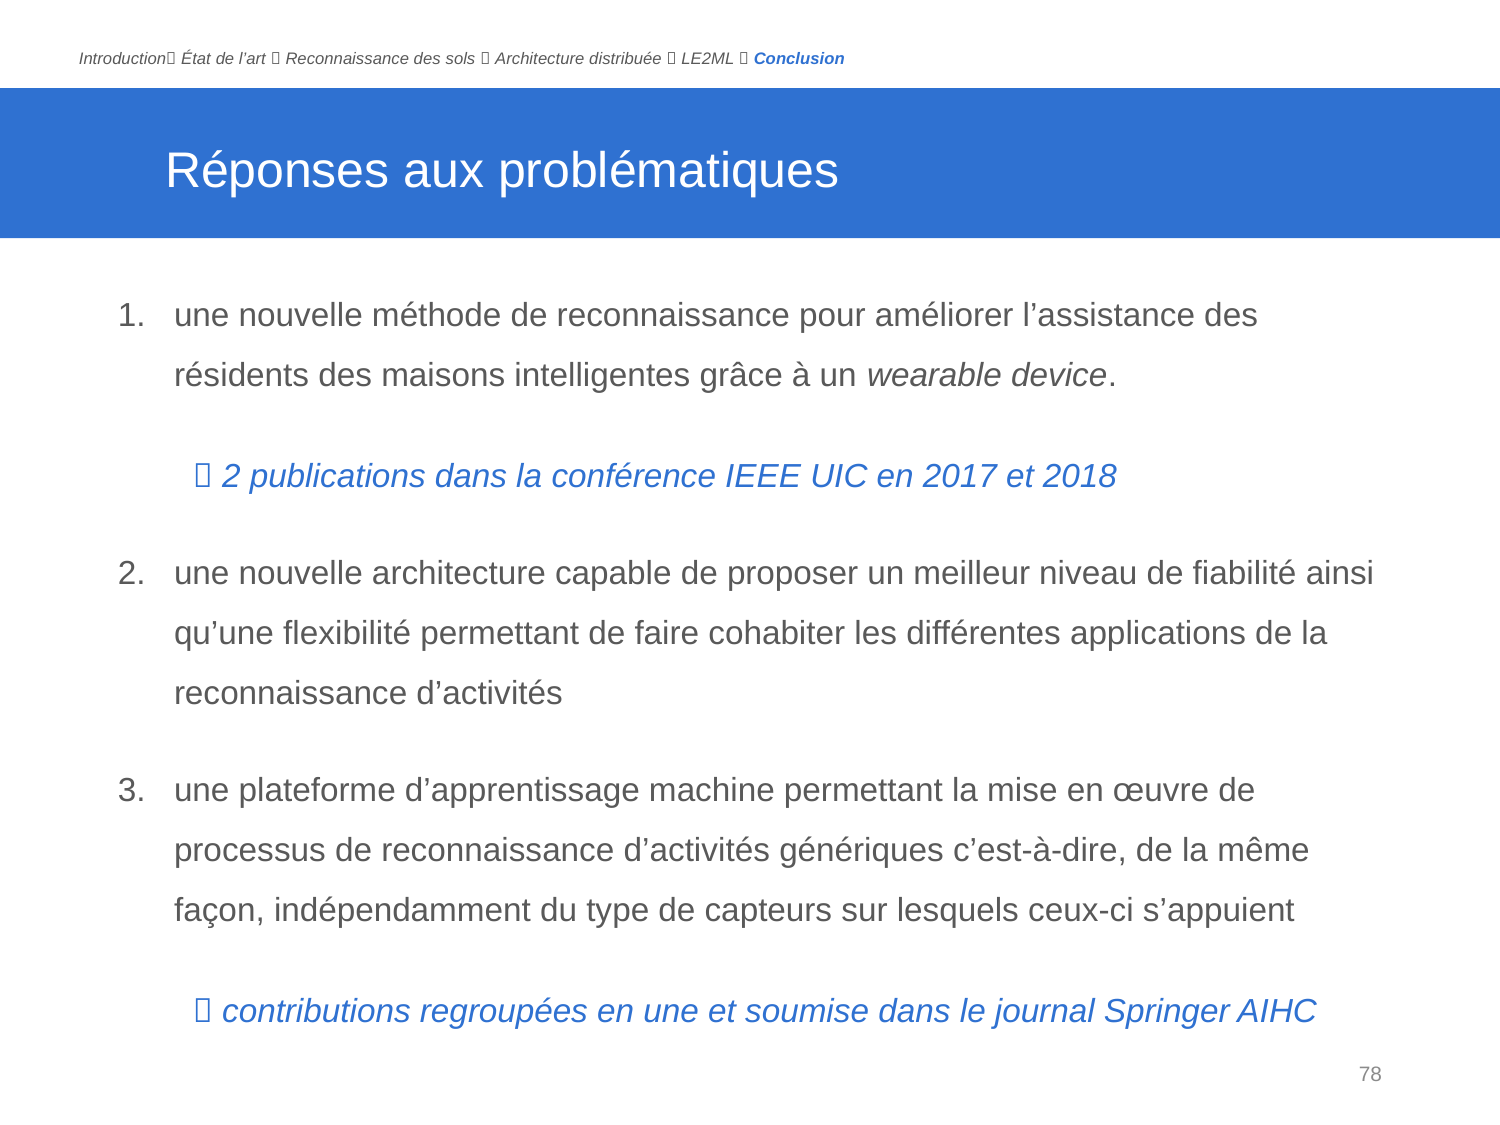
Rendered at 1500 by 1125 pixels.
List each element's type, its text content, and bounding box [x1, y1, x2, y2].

text_box une nouvelle méthode de reconnaissance pour améliorer l’assistance des résidents des maisons intelligentes grâce à un wearable device.  2 publications dans la conférence IEEE UIC en 2017 et 2018 une nouvelle architecture capable de proposer un meilleur niveau de fiabilité ainsi qu’une flexibilité permettant de faire cohabiter les différentes applications de la reconnaissance d’activités une plateforme d’apprentissage machine permettant la mise en œuvre de processus de reconnaissance d’activités génériques c’est-à-dire, de la même façon, indépendamment du type de capteurs sur lesquels ceux-ci s’appuient  contributions regroupées en une et soumise dans le journal Springer AIHC [103, 265, 1393, 1037]
slide_number 78 [1059, 1042, 1397, 1103]
text_box Introduction État de l’art  Reconnaissance des sols  Architecture distribuée  LE2ML  Conclusion [64, 40, 1426, 75]
title Réponses aux problématiques [0, 88, 1500, 239]
